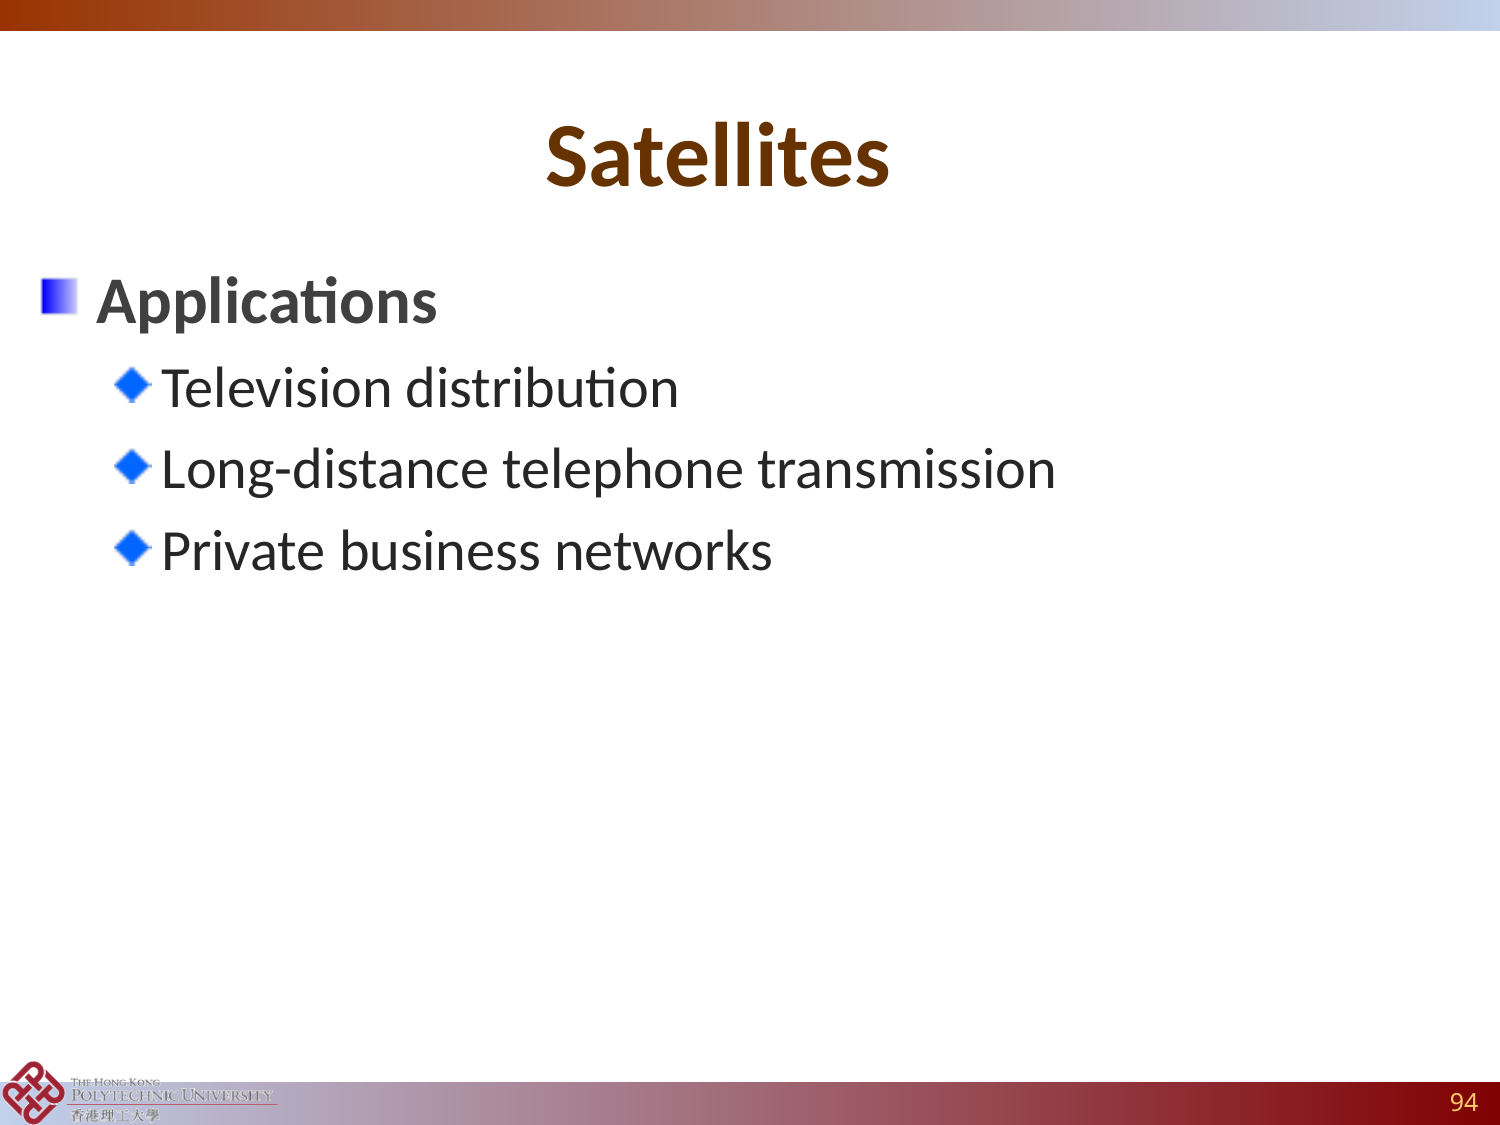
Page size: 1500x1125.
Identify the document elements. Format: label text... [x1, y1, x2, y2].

title Satellites [50, 87, 1388, 225]
picture [114, 447, 152, 484]
picture [114, 365, 152, 403]
picture [0, 1061, 278, 1125]
picture [39, 276, 82, 319]
list Applications Television distribution Long-distance telephone transmission Private business networks [24, 249, 1463, 1050]
picture [114, 528, 152, 566]
